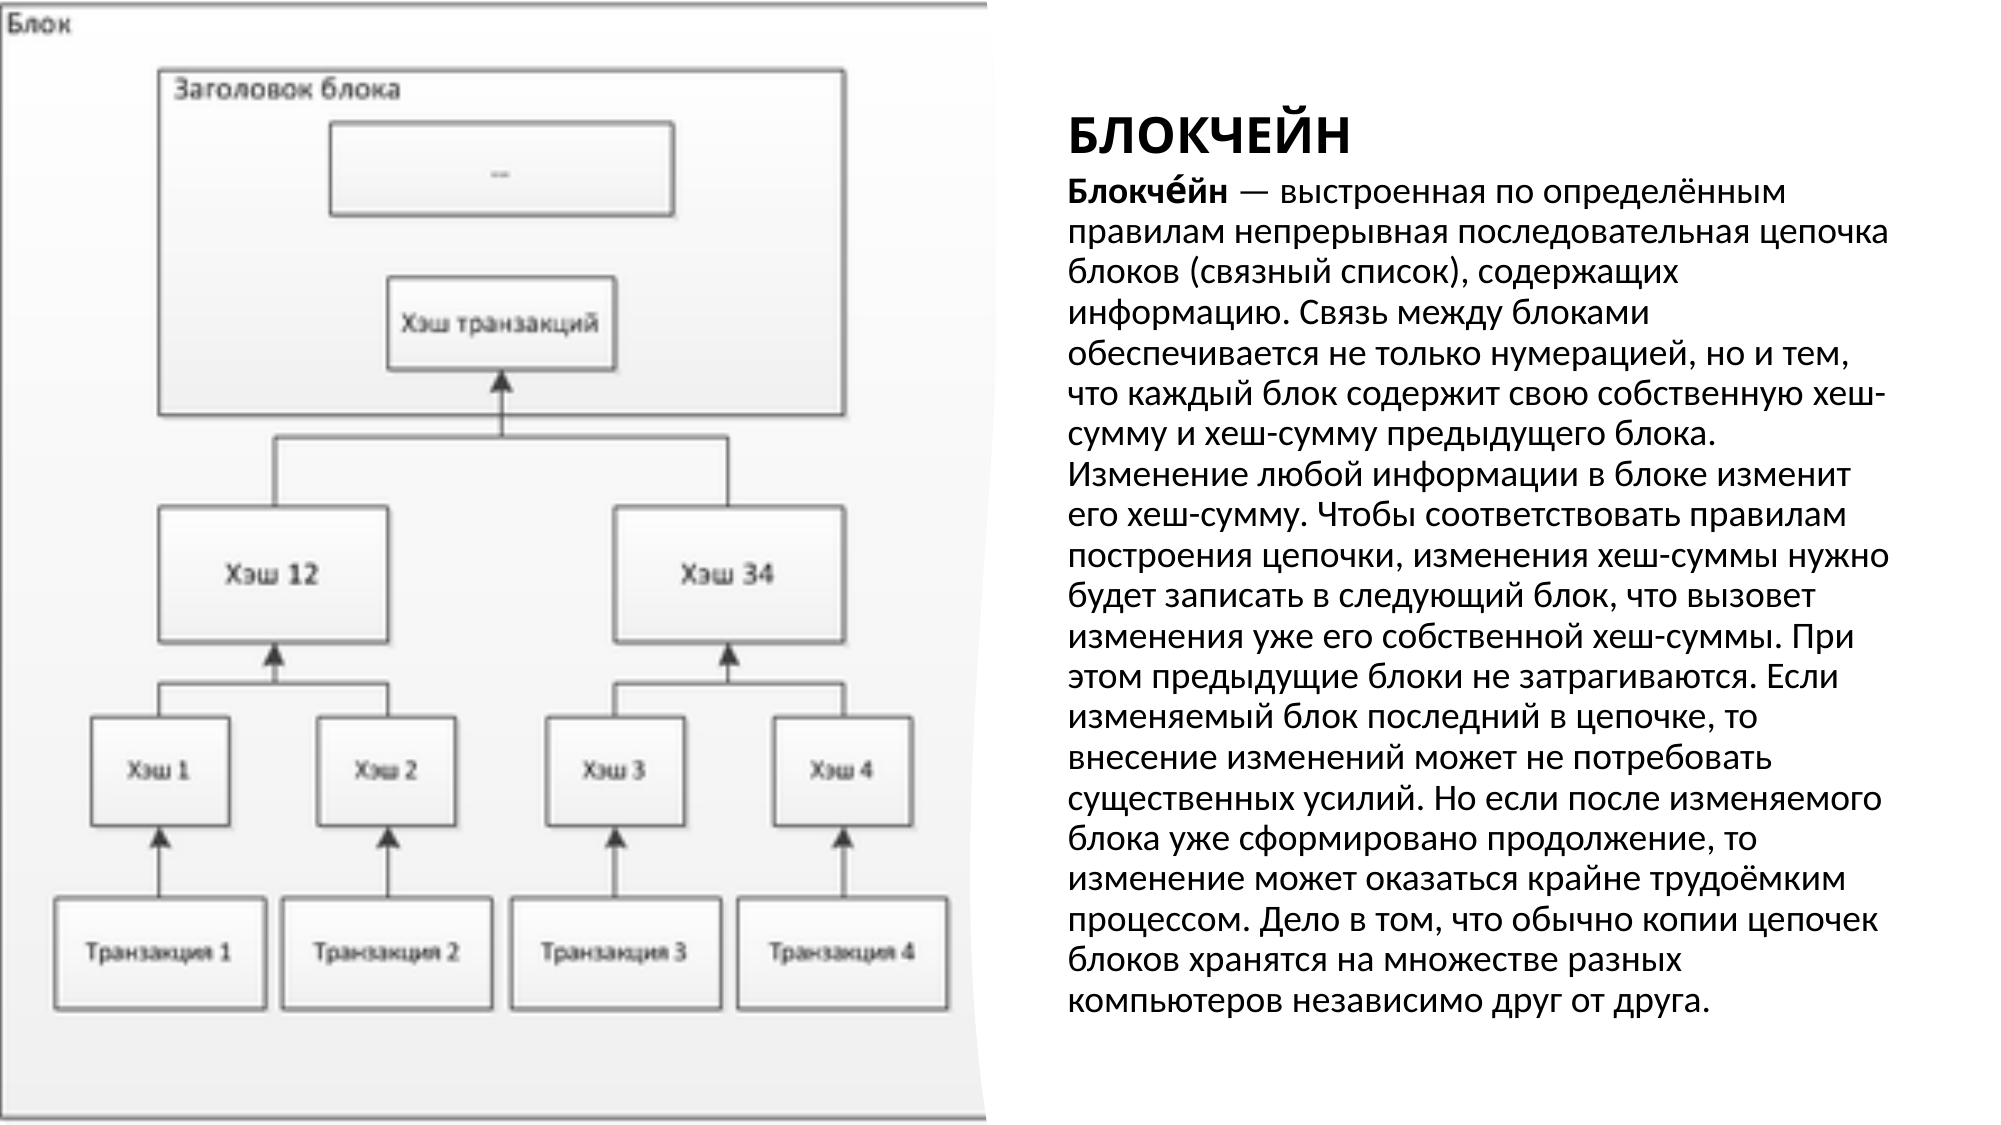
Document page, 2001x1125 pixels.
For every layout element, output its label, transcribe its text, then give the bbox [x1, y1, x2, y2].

picture [0, 0, 1000, 1125]
title БЛОКЧЕЙН [1052, 0, 1921, 163]
list Блокче́йн — выстроенная по определённым правилам непрерывная последовательная цепочка блоков (связный список), содержащих информацию. Связь между блоками обеспечивается не только нумерацией, но и тем, что каждый блок содержит свою собственную хеш-сумму и хеш-сумму предыдущего блока. Изменение любой информации в блоке изменит его хеш-сумму. Чтобы соответствовать правилам построения цепочки, изменения хеш-суммы нужно будет записать в следующий блок, что вызовет изменения уже его собственной хеш-суммы. При этом предыдущие блоки не затрагиваются. Если изменяемый блок последний в цепочке, то внесение изменений может не потребовать существенных усилий. Но если после изменяемого блока уже сформировано продолжение, то изменение может оказаться крайне трудоёмким процессом. Дело в том, что обычно копии цепочек блоков хранятся на множестве разных компьютеров независимо друг от друга. [1052, 163, 1921, 779]
